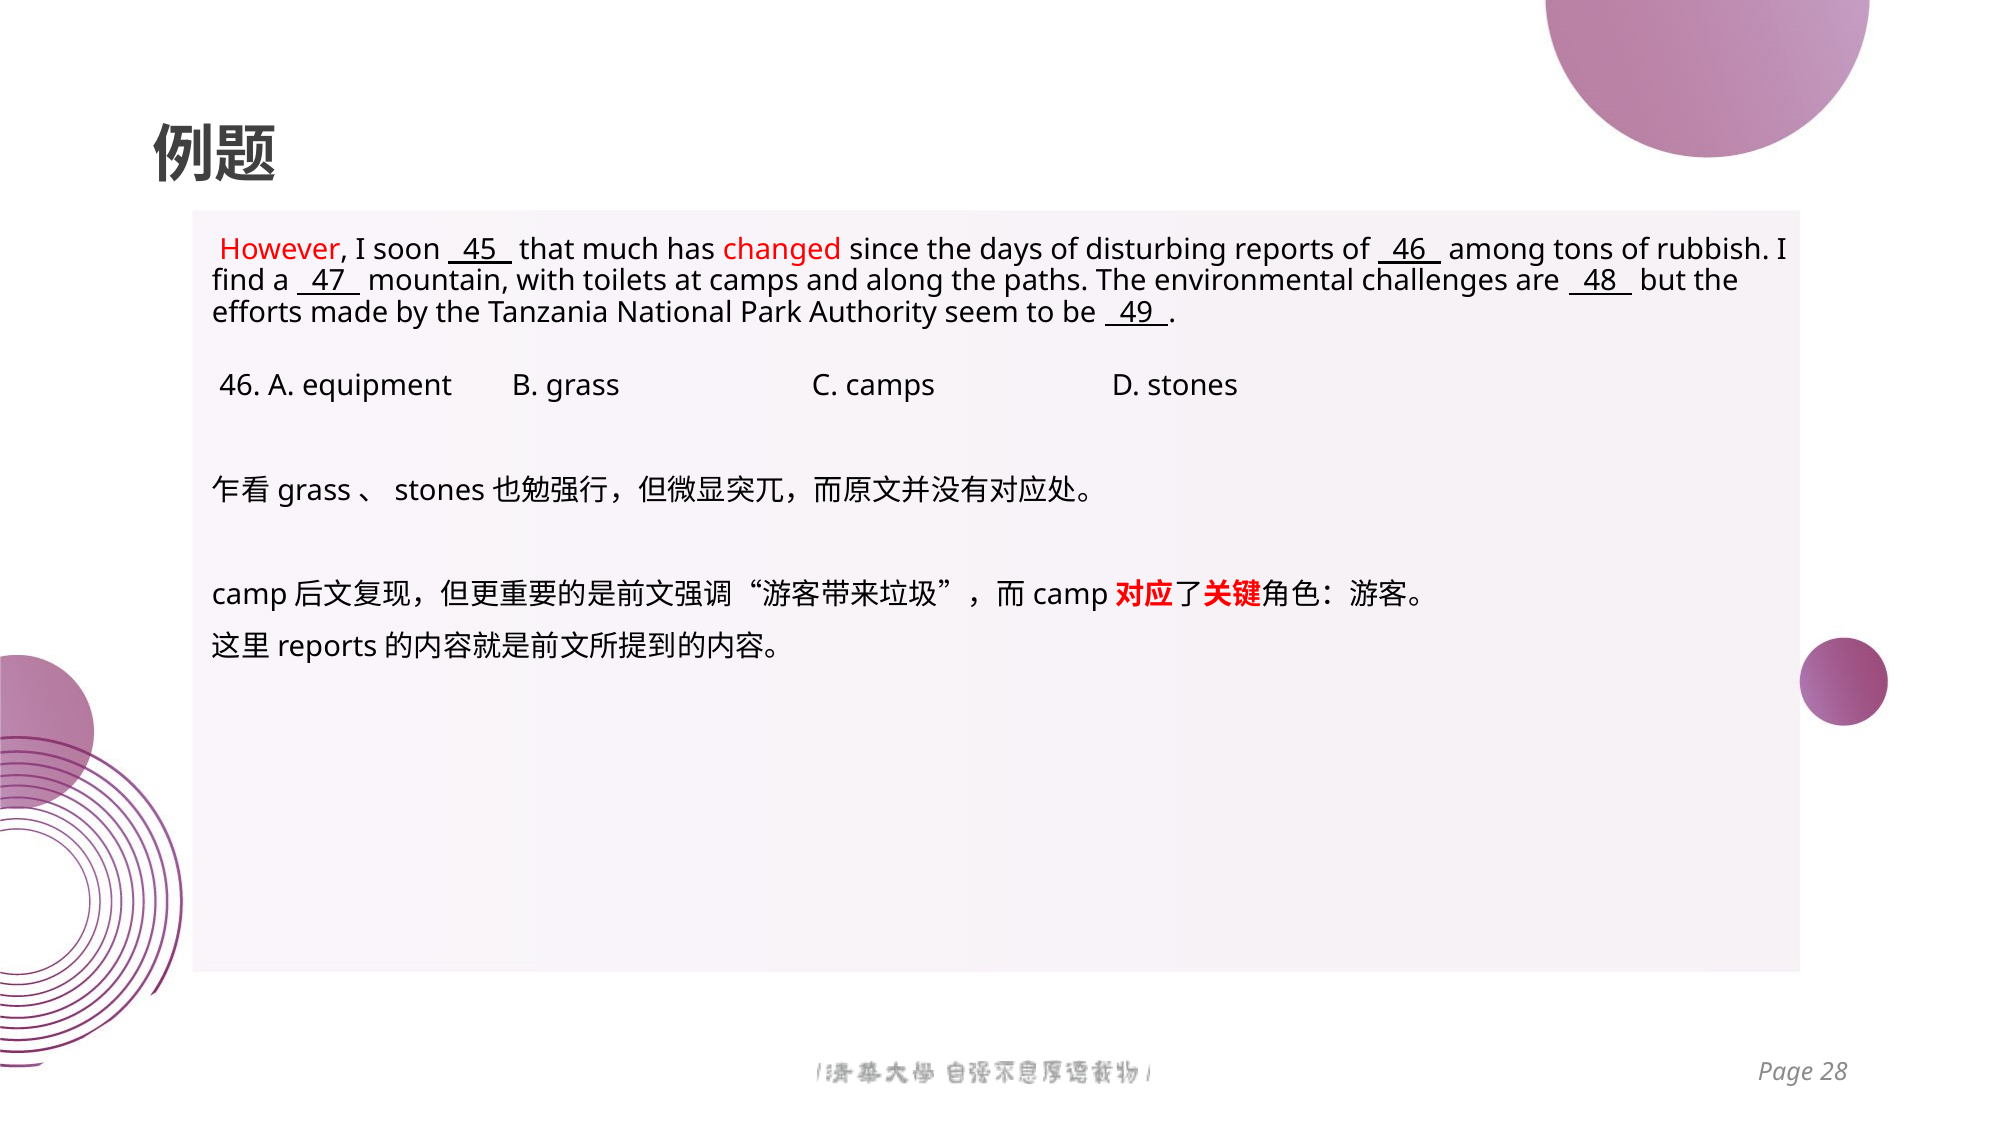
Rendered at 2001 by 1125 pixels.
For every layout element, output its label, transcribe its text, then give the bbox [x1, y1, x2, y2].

picture [0, 0, 2001, 1125]
title 例题 [137, 108, 1543, 205]
slide_number Page 28 [1412, 1042, 1863, 1103]
list However, I soon 45 that much has changed since the days of disturbing reports of 46 among tons of rubbish. I find a 47 mountain, with toilets at camps and along the paths. The environmental challenges are 48 but the efforts made by the Tanzania National Park Authority seem to be 49 . 46. A. equipment B. grass C. camps D. stones 乍看grass、stones也勉强行，但微显突兀，而原文并没有对应处。 camp后文复现，但更重要的是前文强调“游客带来垃圾”，而camp对应了关键角色：游客。 这里reports的内容就是前文所提到的内容。 [196, 226, 1804, 971]
